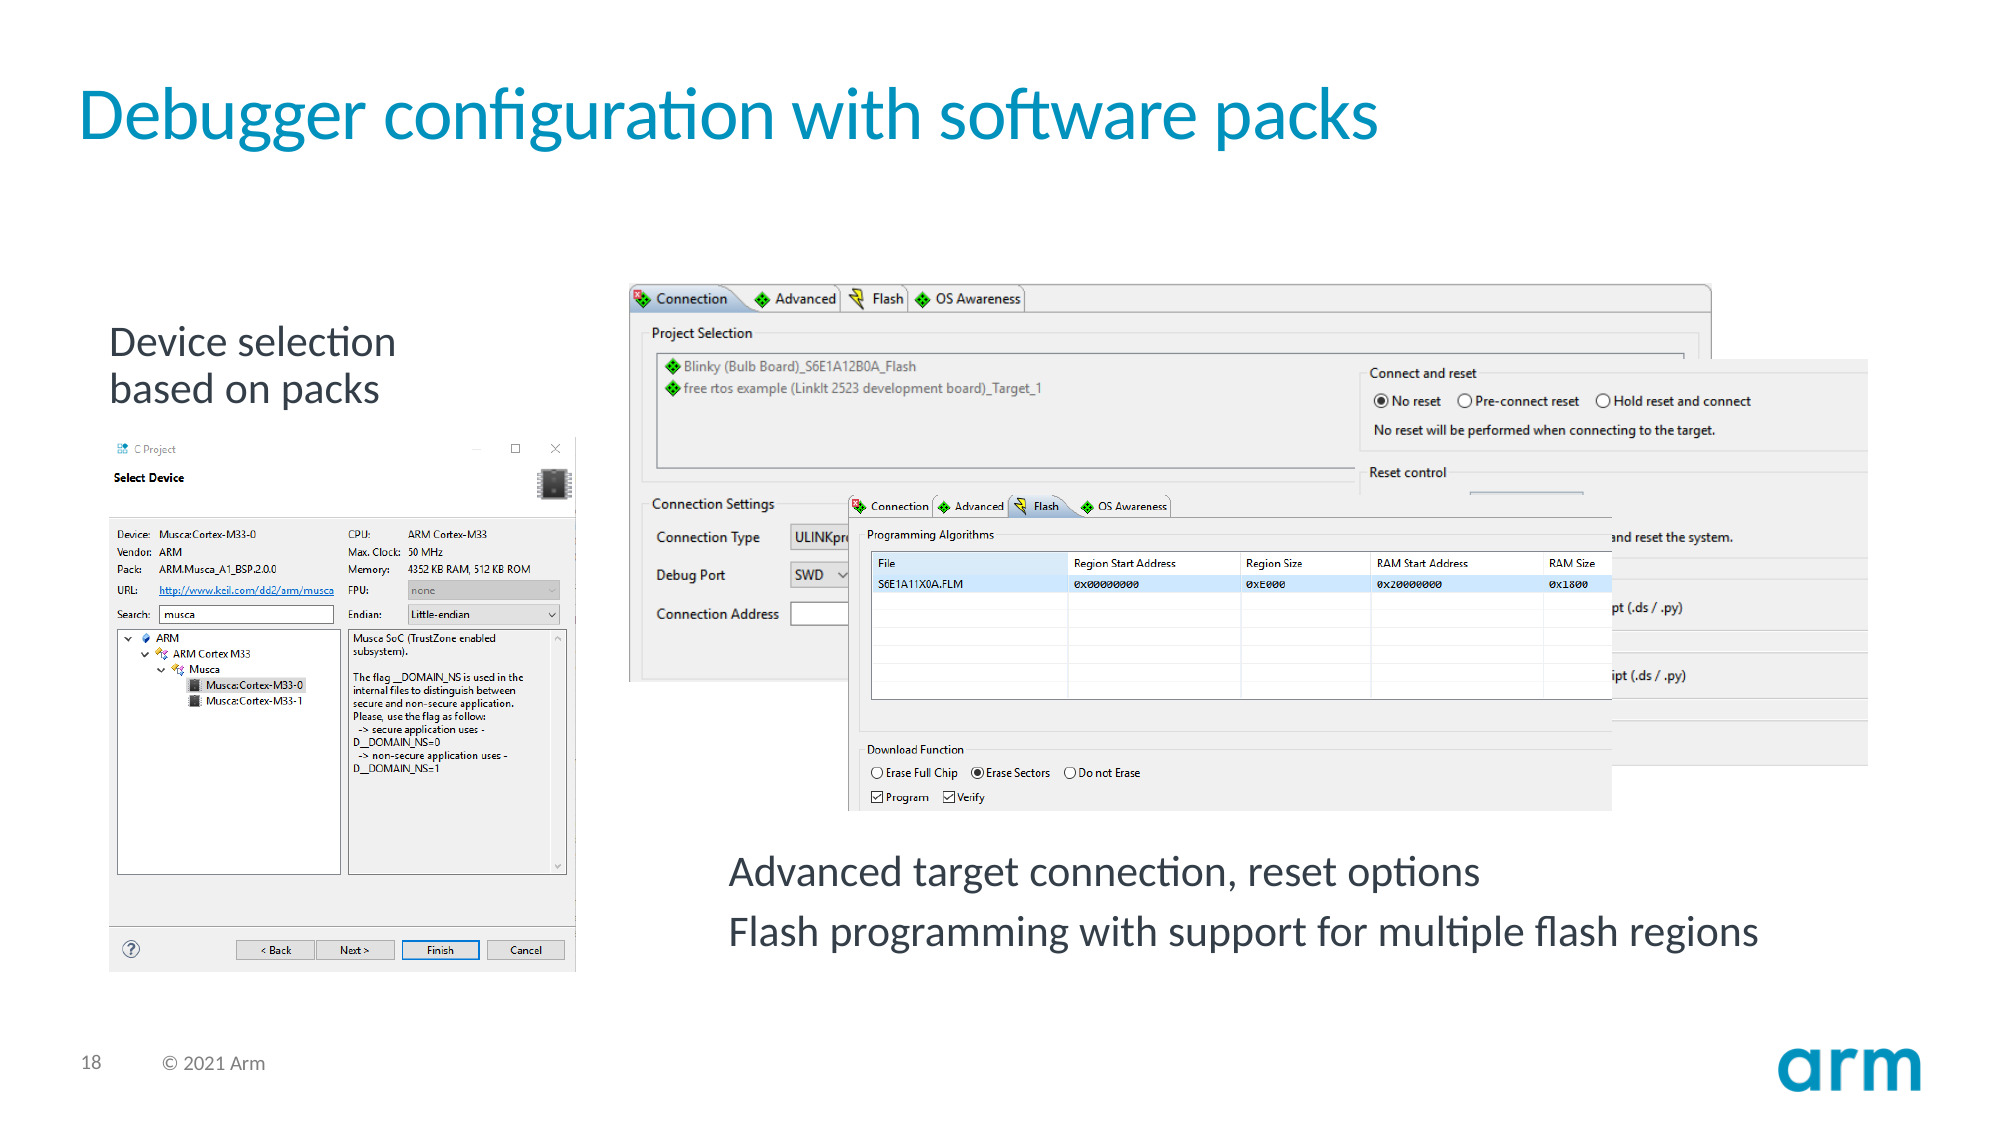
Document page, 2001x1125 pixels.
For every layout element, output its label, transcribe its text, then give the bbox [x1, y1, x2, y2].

title Debugger configuration with software packs [78, 78, 1922, 163]
picture [629, 283, 1868, 811]
picture [109, 437, 576, 972]
text_box Device selection based on packs [109, 318, 504, 437]
picture [1777, 1047, 1922, 1093]
text_box Advanced target connection, reset options Flash programming with support for multiple flash regions [728, 848, 1760, 956]
